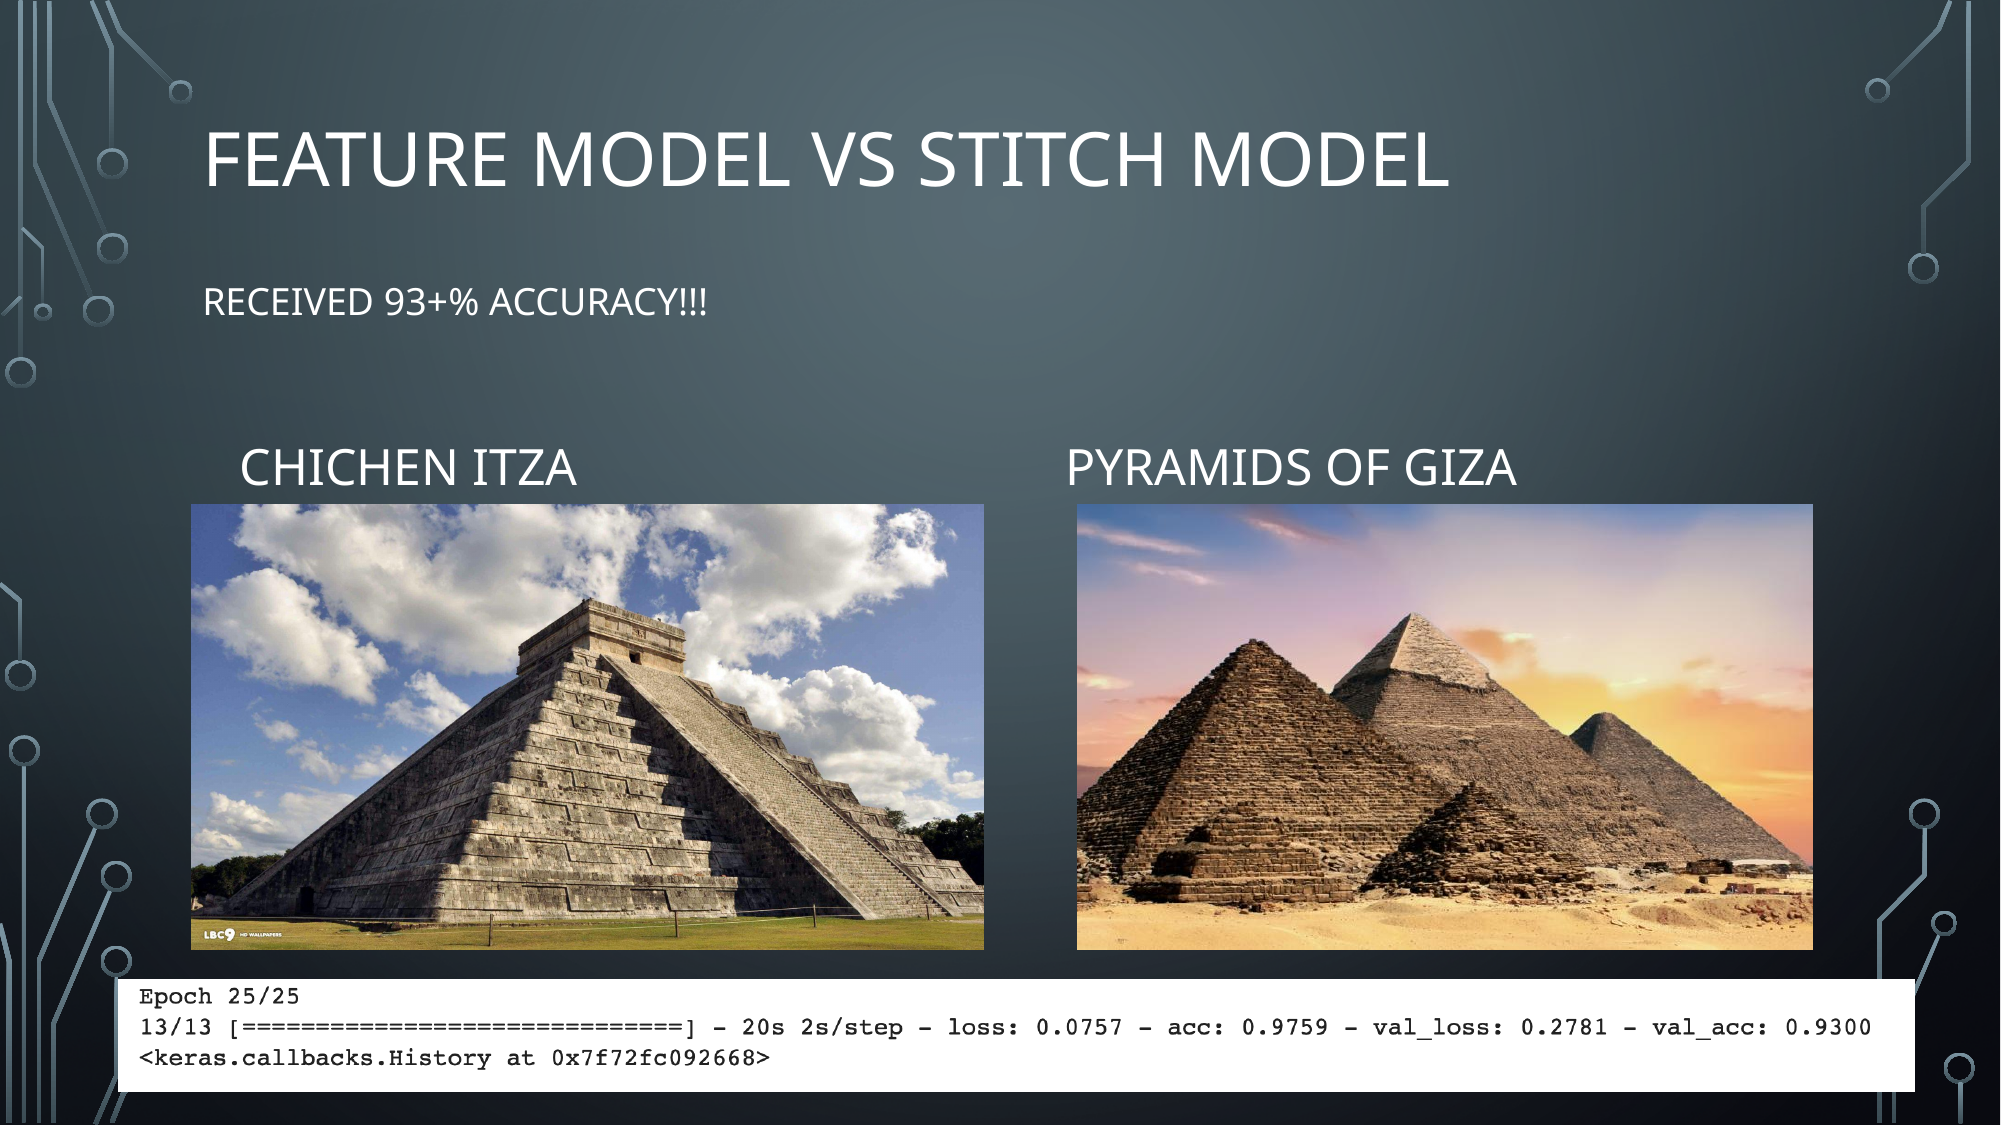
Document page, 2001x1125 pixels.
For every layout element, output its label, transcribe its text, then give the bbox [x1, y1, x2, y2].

title Feature model Vs stitch Model Received 93+% accuracy!!! [187, 101, 1813, 344]
list Pyramids of Giza [1050, 369, 1813, 505]
picture [117, 979, 1915, 1092]
list Chichen Itza [224, 369, 988, 505]
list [1076, 503, 1813, 951]
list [190, 503, 984, 951]
